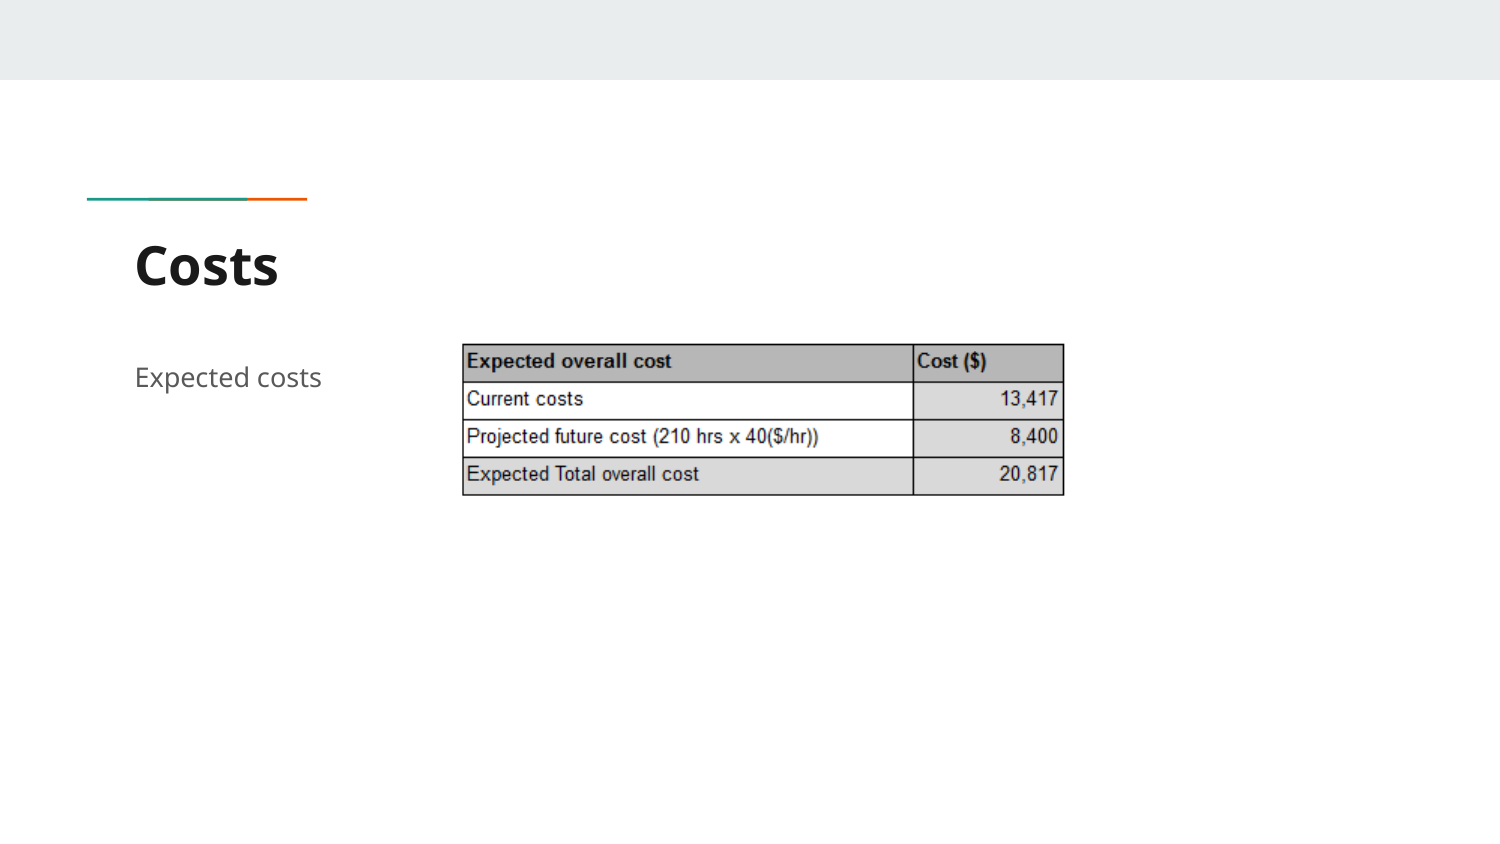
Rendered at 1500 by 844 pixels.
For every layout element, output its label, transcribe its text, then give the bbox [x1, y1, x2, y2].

title Costs [119, 216, 1381, 305]
picture [455, 338, 1072, 506]
list Expected costs [119, 341, 1381, 712]
